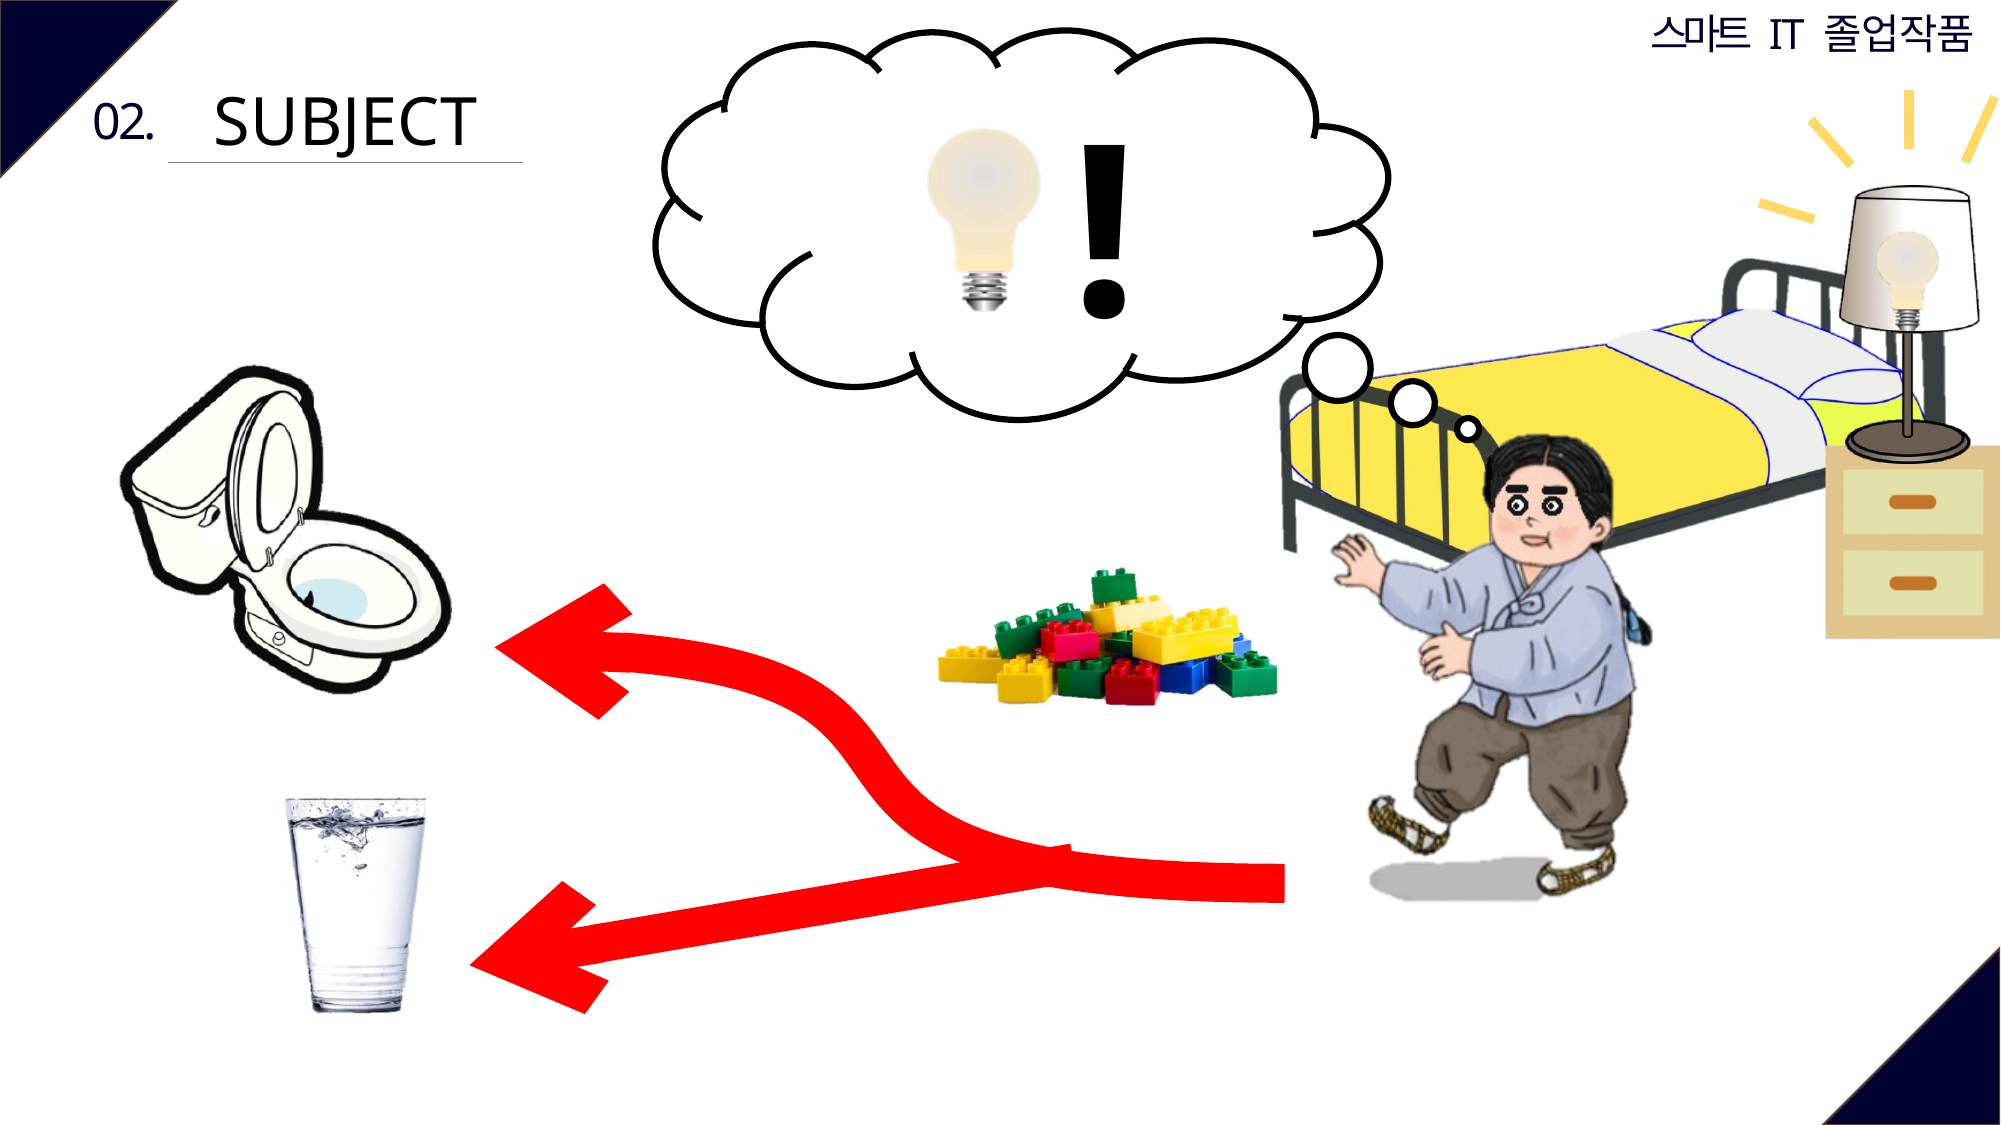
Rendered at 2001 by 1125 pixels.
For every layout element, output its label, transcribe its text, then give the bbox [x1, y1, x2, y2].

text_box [654, 22, 1391, 418]
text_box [1809, 185, 2000, 464]
picture [106, 355, 470, 1030]
picture [928, 254, 2000, 916]
text_box SUBJECT [199, 163, 493, 167]
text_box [469, 647, 1285, 966]
text_box SUBJECT [199, 71, 493, 162]
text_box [1759, 89, 1995, 220]
text_box 02. [78, 81, 172, 157]
